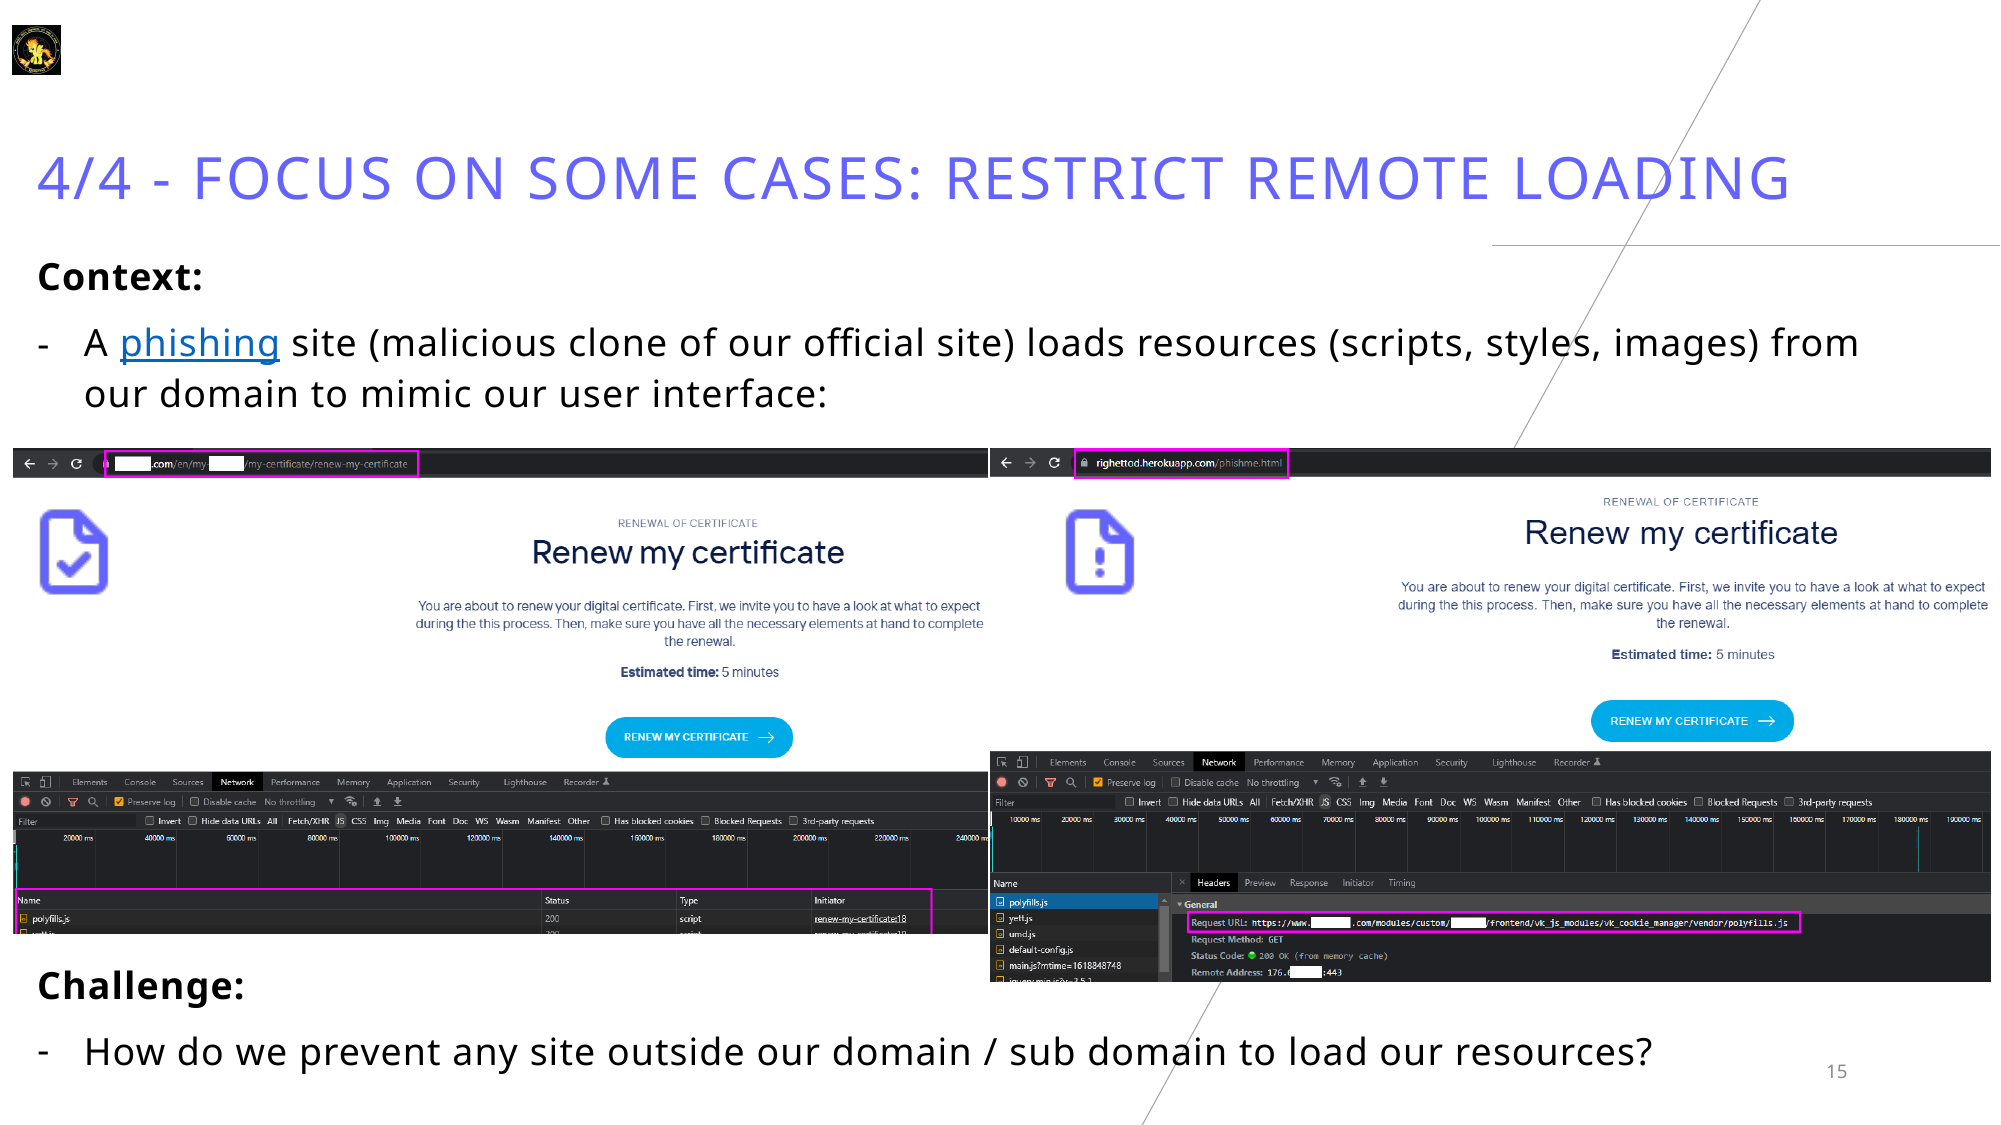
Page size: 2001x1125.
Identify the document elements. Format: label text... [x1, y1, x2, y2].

slide_number 15 [1412, 1042, 1863, 1103]
list Context: A phishing site (malicious clone of our official site) loads resources (scripts, styles, images) from our domain to mimic our user interface: Challenge: How do we prevent any site outside our domain / sub domain to load our resources? [22, 245, 1955, 991]
title 4/4 - Focus on some cases: Restrict remote loading [22, 22, 1944, 220]
picture [990, 448, 1991, 982]
picture [12, 25, 61, 75]
picture [13, 448, 988, 934]
